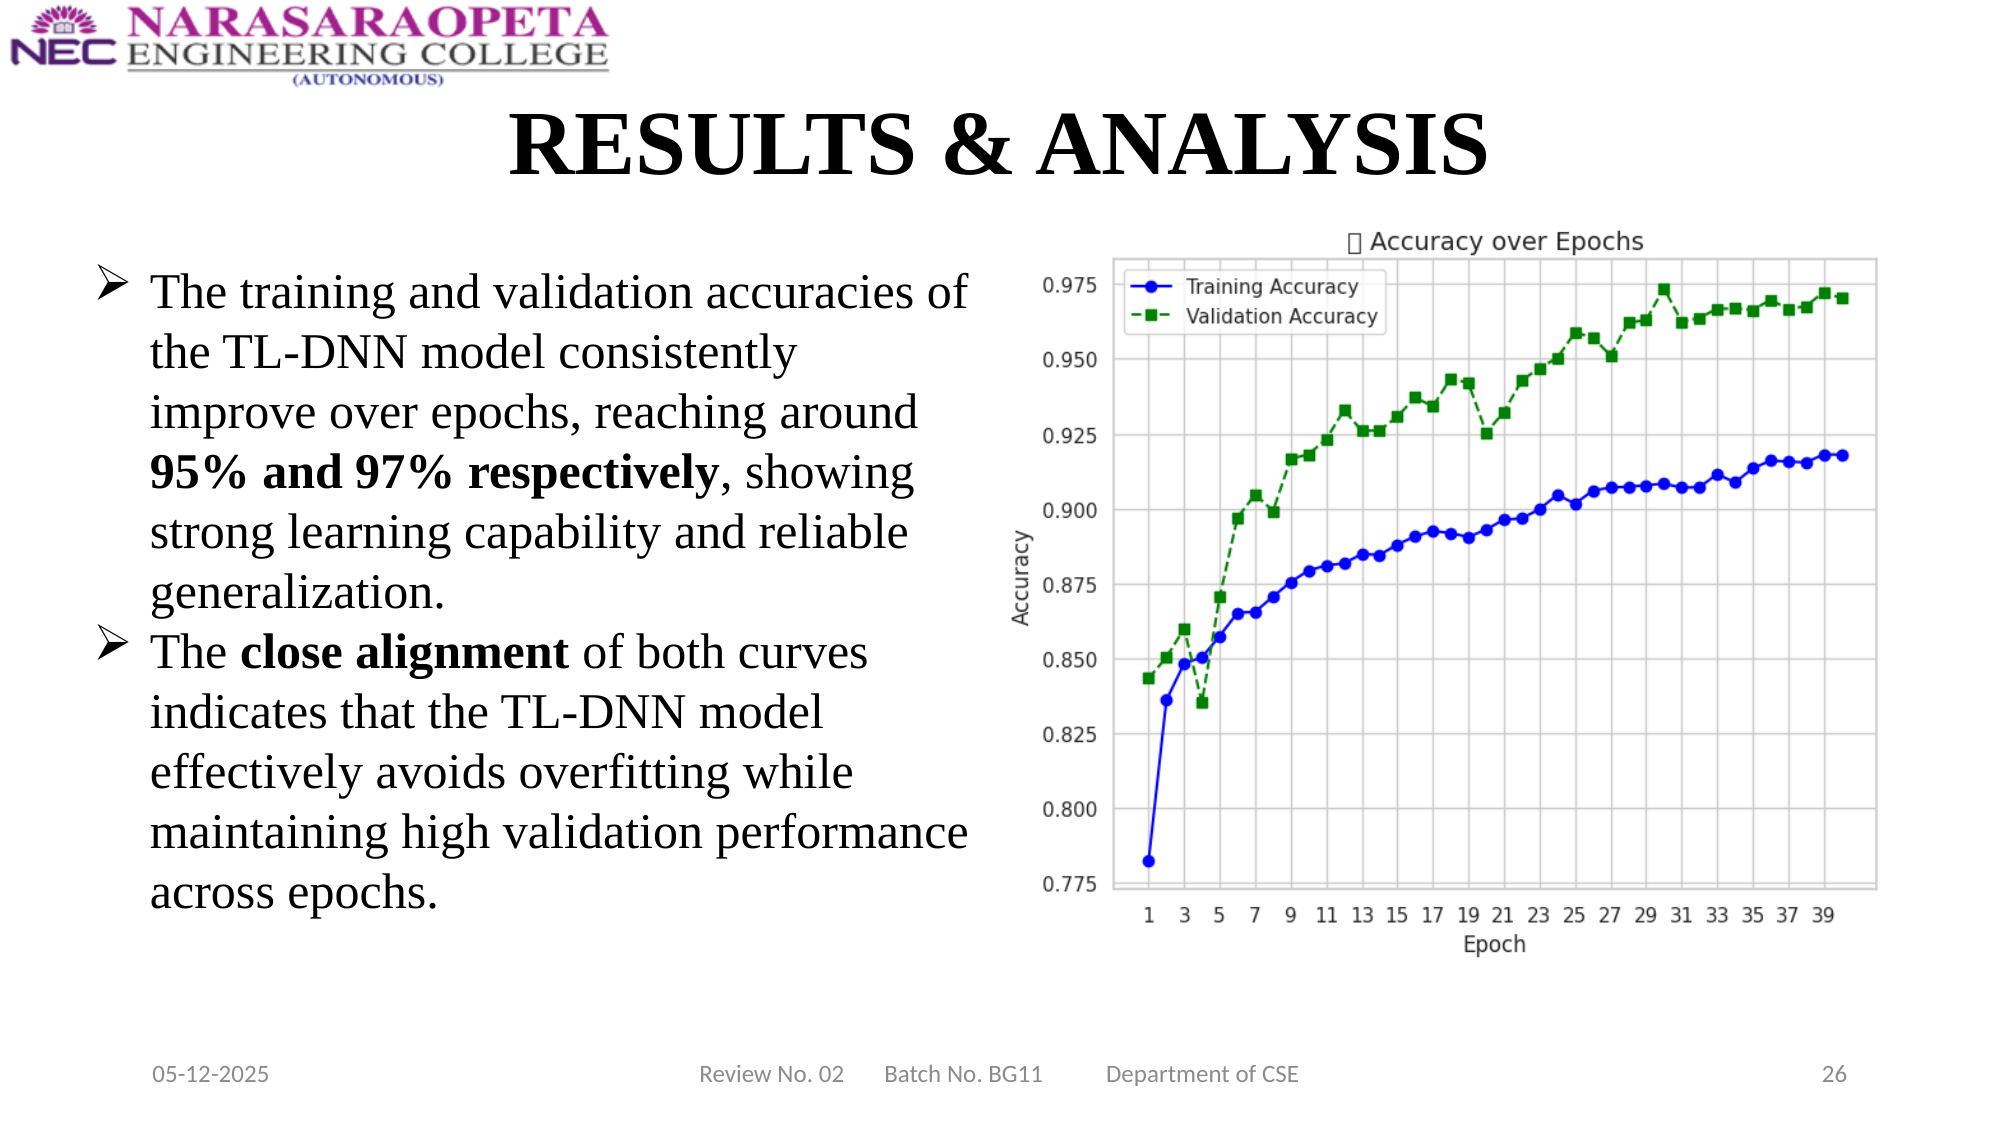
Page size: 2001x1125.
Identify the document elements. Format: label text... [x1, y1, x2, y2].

footer Review No. 02 Batch No. BG11 Department of CSE [662, 1042, 1338, 1103]
picture [0, 0, 1280, 719]
slide_number 26 [1412, 1042, 1863, 1103]
text_box The training and validation accuracies of the TL-DNN model consistently improve over epochs, reaching around 95% and 97% respectively, showing strong learning capability and reliable generalization. The close alignment of both curves indicates that the TL-DNN model effectively avoids overfitting while maintaining high validation performance across epochs. [78, 251, 989, 1047]
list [999, 218, 1897, 969]
title RESULTS & ANALYSIS [137, 70, 1863, 219]
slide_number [137, 1047, 588, 1103]
